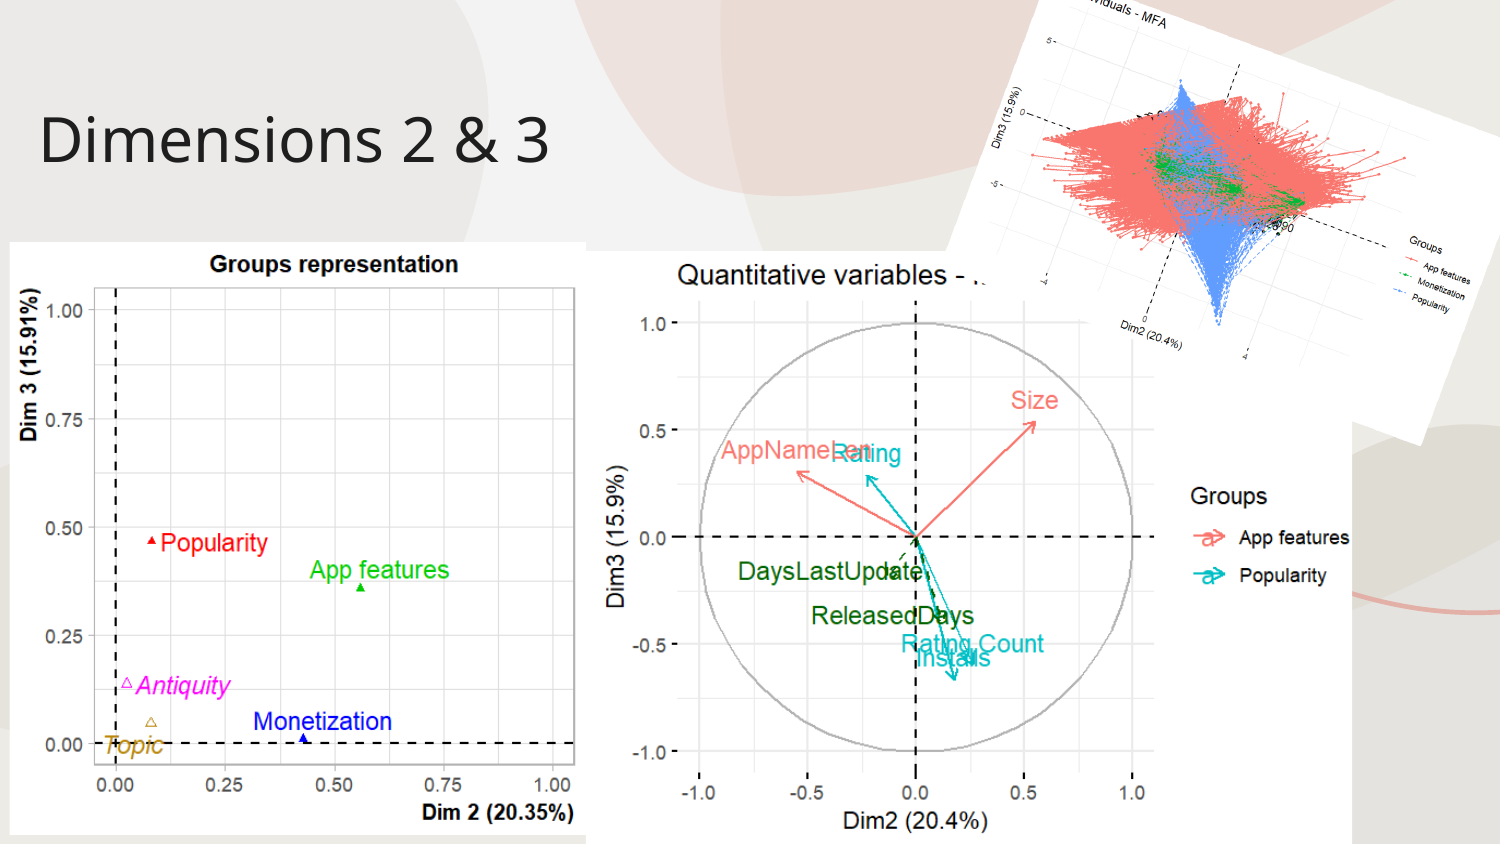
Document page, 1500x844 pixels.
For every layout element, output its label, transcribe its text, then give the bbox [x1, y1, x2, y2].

picture [9, 0, 1500, 844]
title Dimensions 2 & 3 [23, 33, 586, 191]
